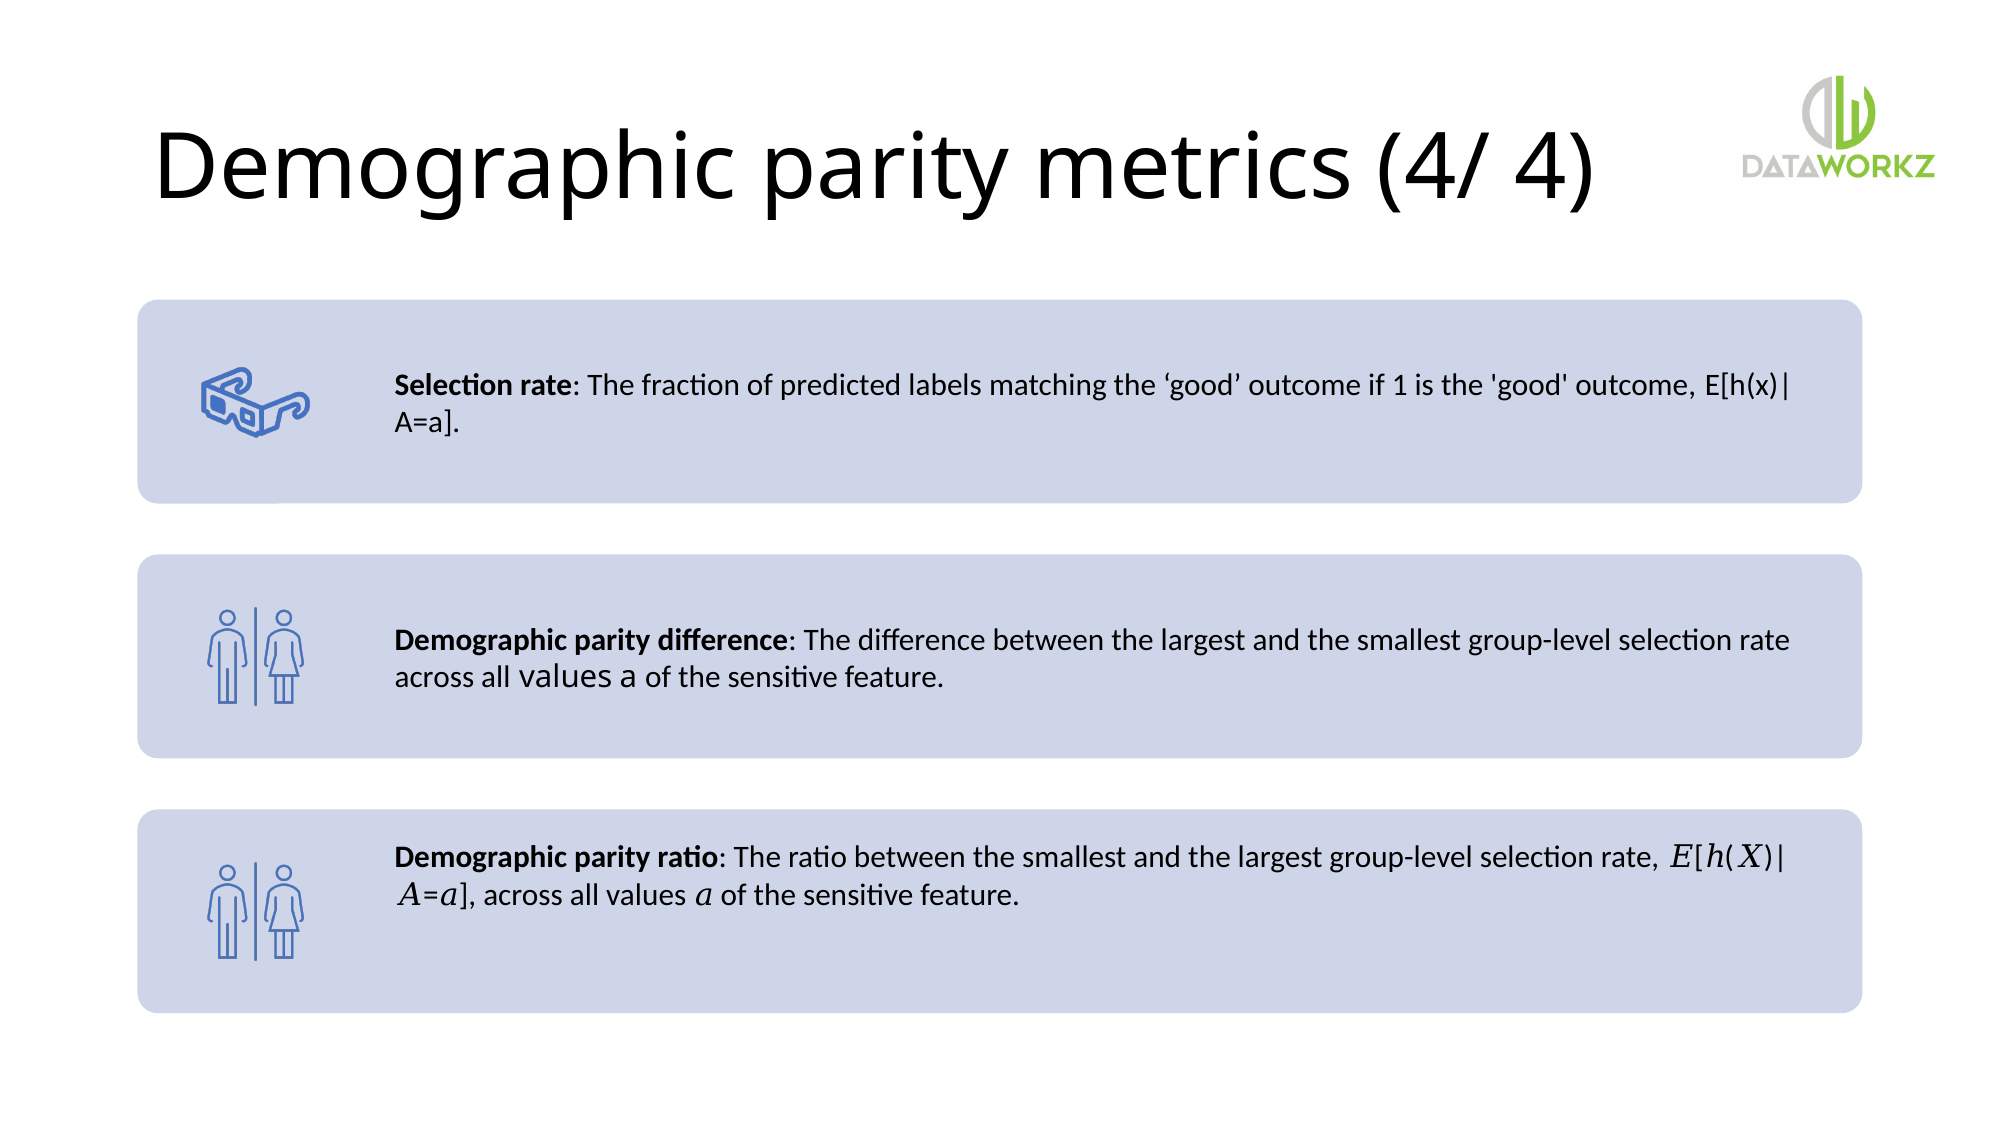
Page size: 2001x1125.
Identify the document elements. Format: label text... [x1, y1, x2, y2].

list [137, 299, 1863, 1014]
picture [1661, 0, 2000, 254]
title Demographic parity metrics (4/ 4) [137, 59, 1863, 278]
